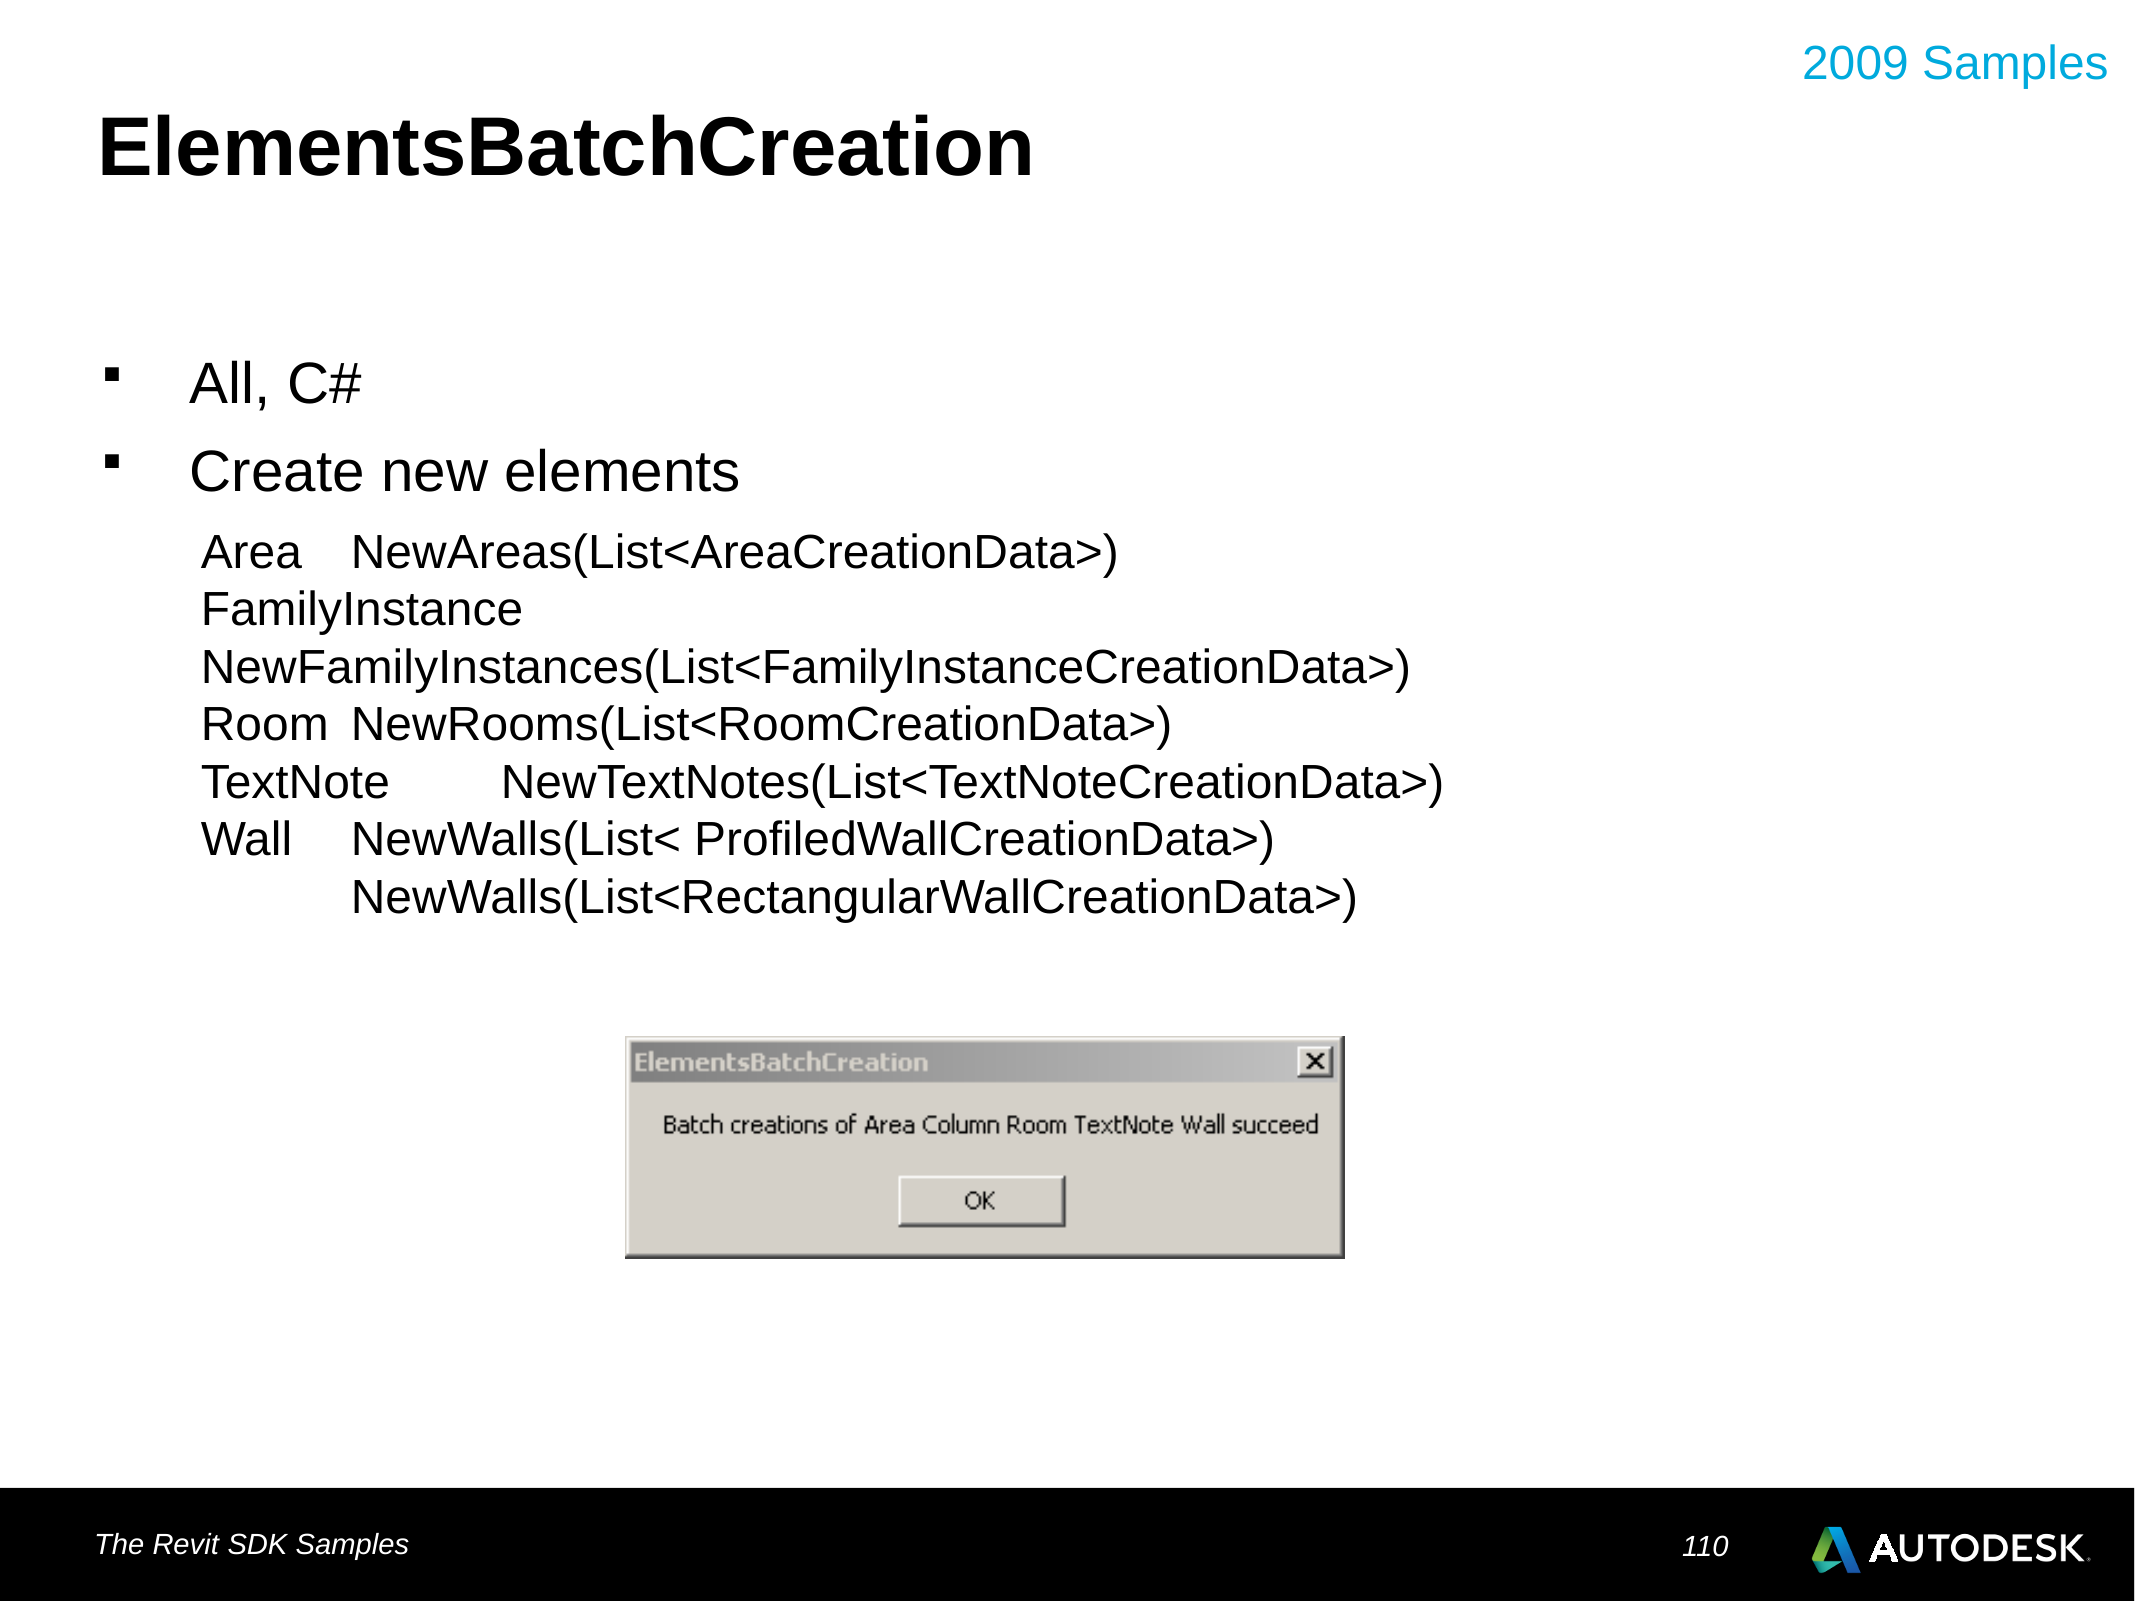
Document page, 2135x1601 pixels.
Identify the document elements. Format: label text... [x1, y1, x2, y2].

list All, C# Create new elements Area NewAreas(List<AreaCreationData>) FamilyInstance NewFamilyInstances(List<FamilyInstanceCreationData>) Room NewRooms(List<RoomCreationData>) TextNote NewTextNotes(List<TextNoteCreationData>) Wall NewWalls(List< ProfiledWallCreationData>) NewWalls(List<RectangularWallCreationData>) [73, 344, 1837, 933]
slide_number 110 [1667, 1502, 1768, 1588]
text_box 2009 Samples [1638, 31, 2110, 90]
footer The Revit SDK Samples [79, 1500, 1393, 1586]
picture [625, 1035, 1345, 1259]
picture [0, 1487, 2135, 1601]
title ElementsBatchCreation [96, 59, 2028, 226]
